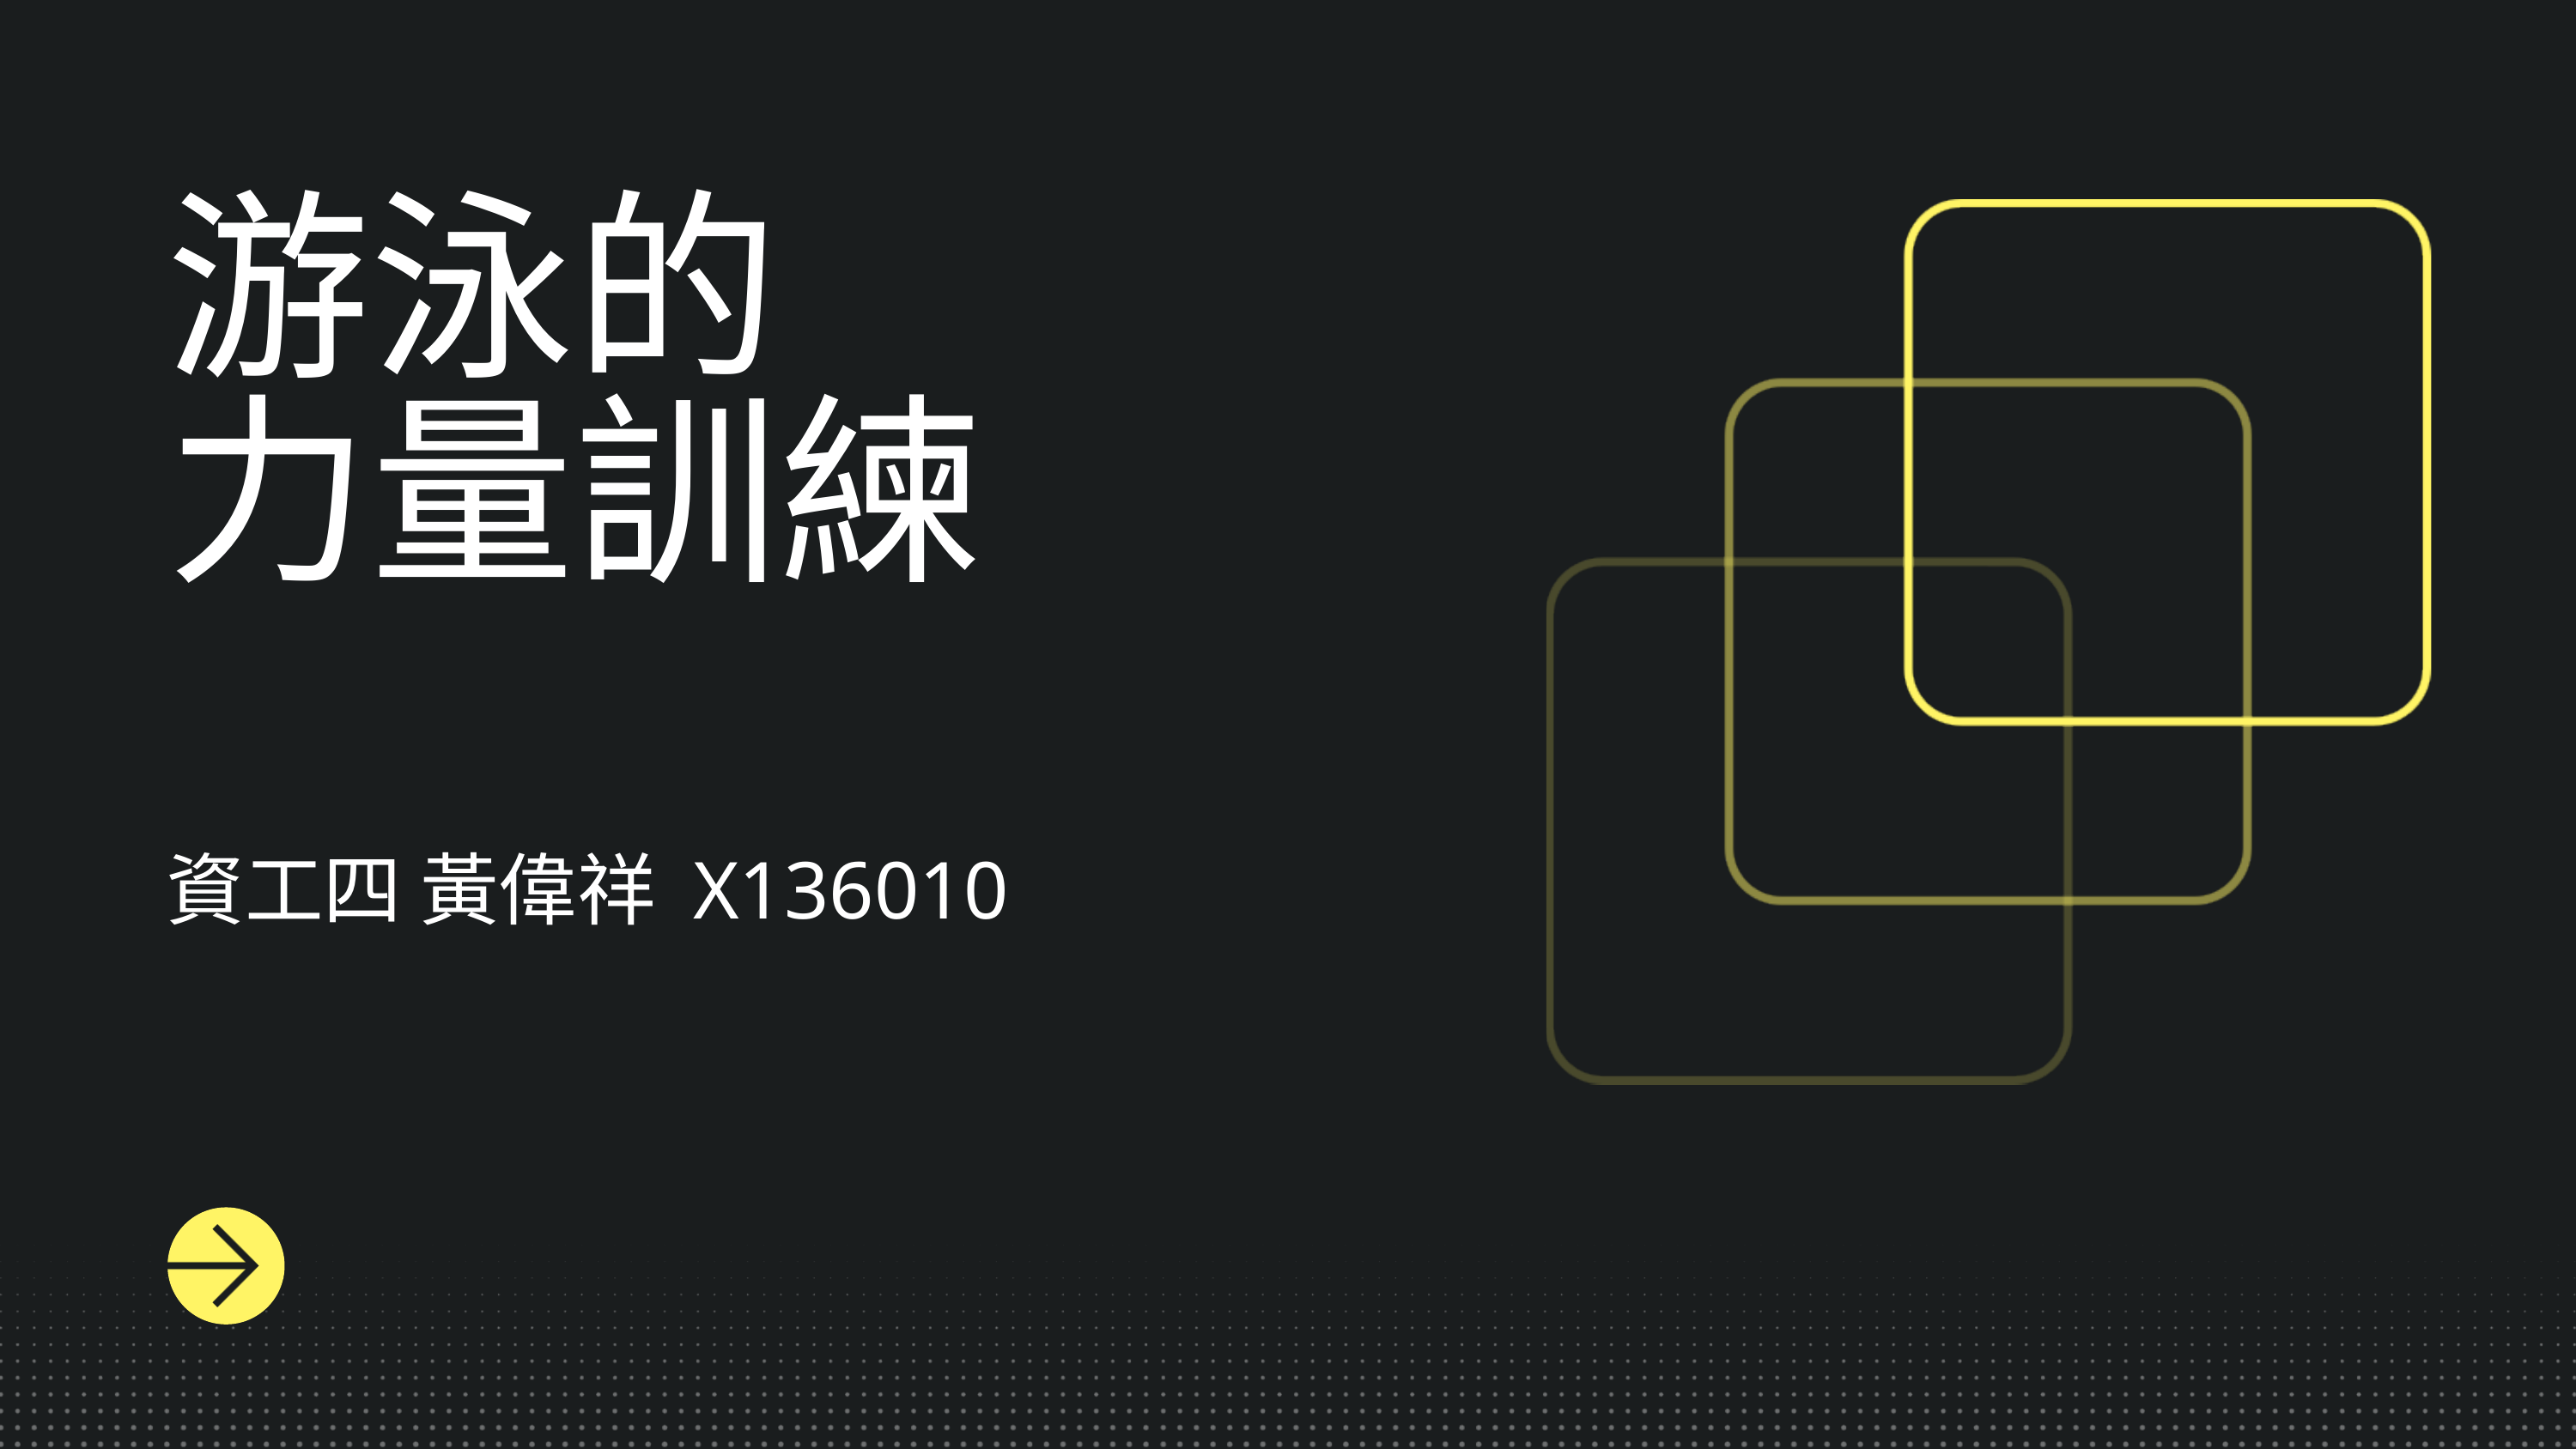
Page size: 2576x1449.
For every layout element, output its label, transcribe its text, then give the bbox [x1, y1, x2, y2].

text_box 資工四 黃偉祥 X136010 [166, 824, 1414, 935]
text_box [164, 1207, 285, 1325]
text_box [1546, 199, 2432, 1085]
text_box [0, 1245, 2576, 1449]
text_box 游泳的 力量訓練 [166, 198, 1414, 608]
